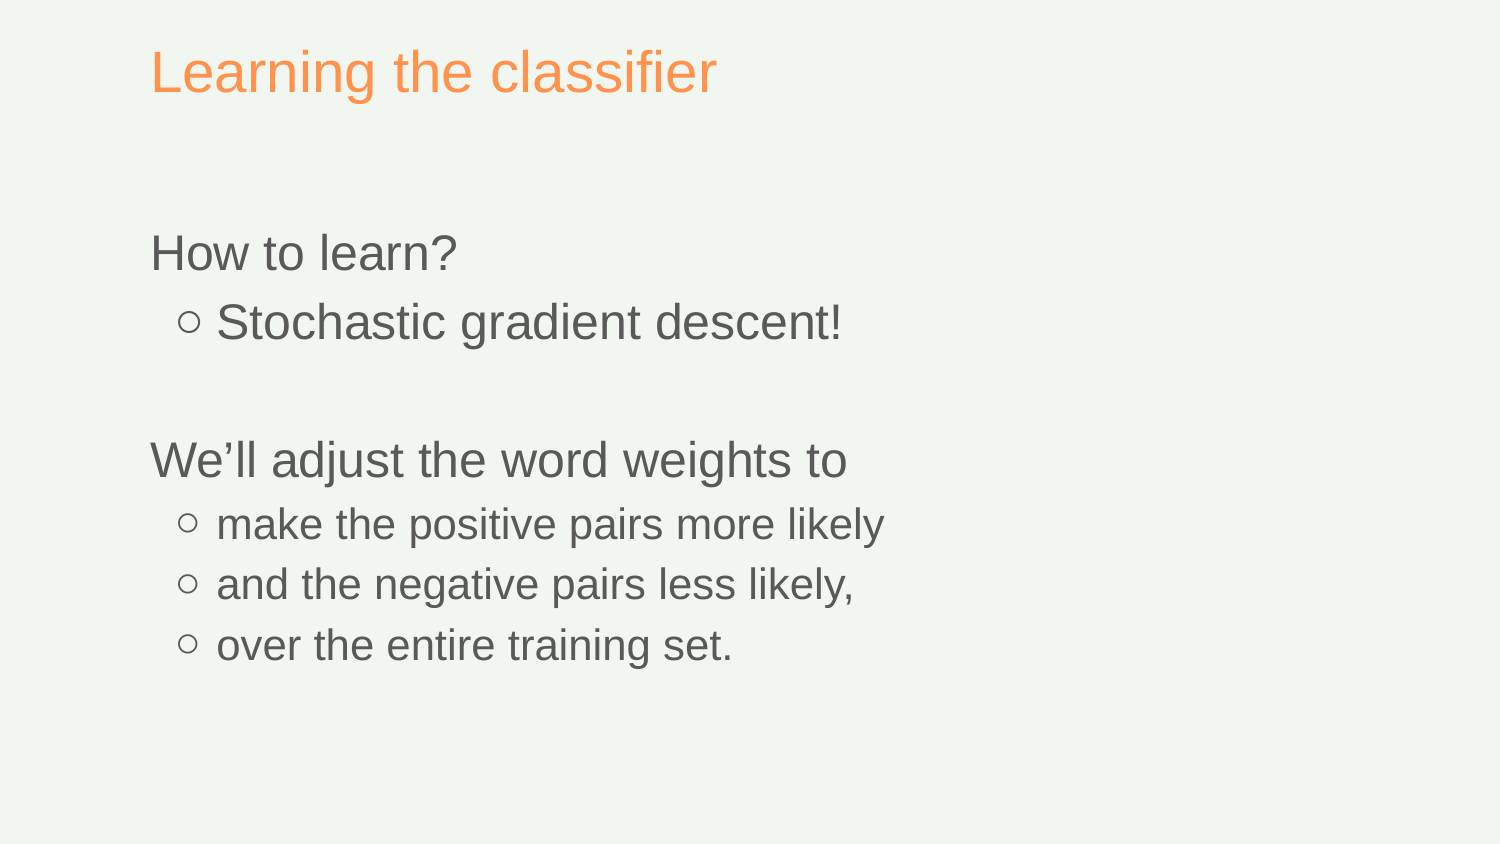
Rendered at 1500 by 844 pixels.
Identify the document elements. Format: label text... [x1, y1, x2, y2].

title Learning the classifier [135, 19, 1373, 132]
list How to learn? Stochastic gradient descent! We’ll adjust the word weights to make the positive pairs more likely and the negative pairs less likely, over the entire training set. [135, 196, 1373, 760]
